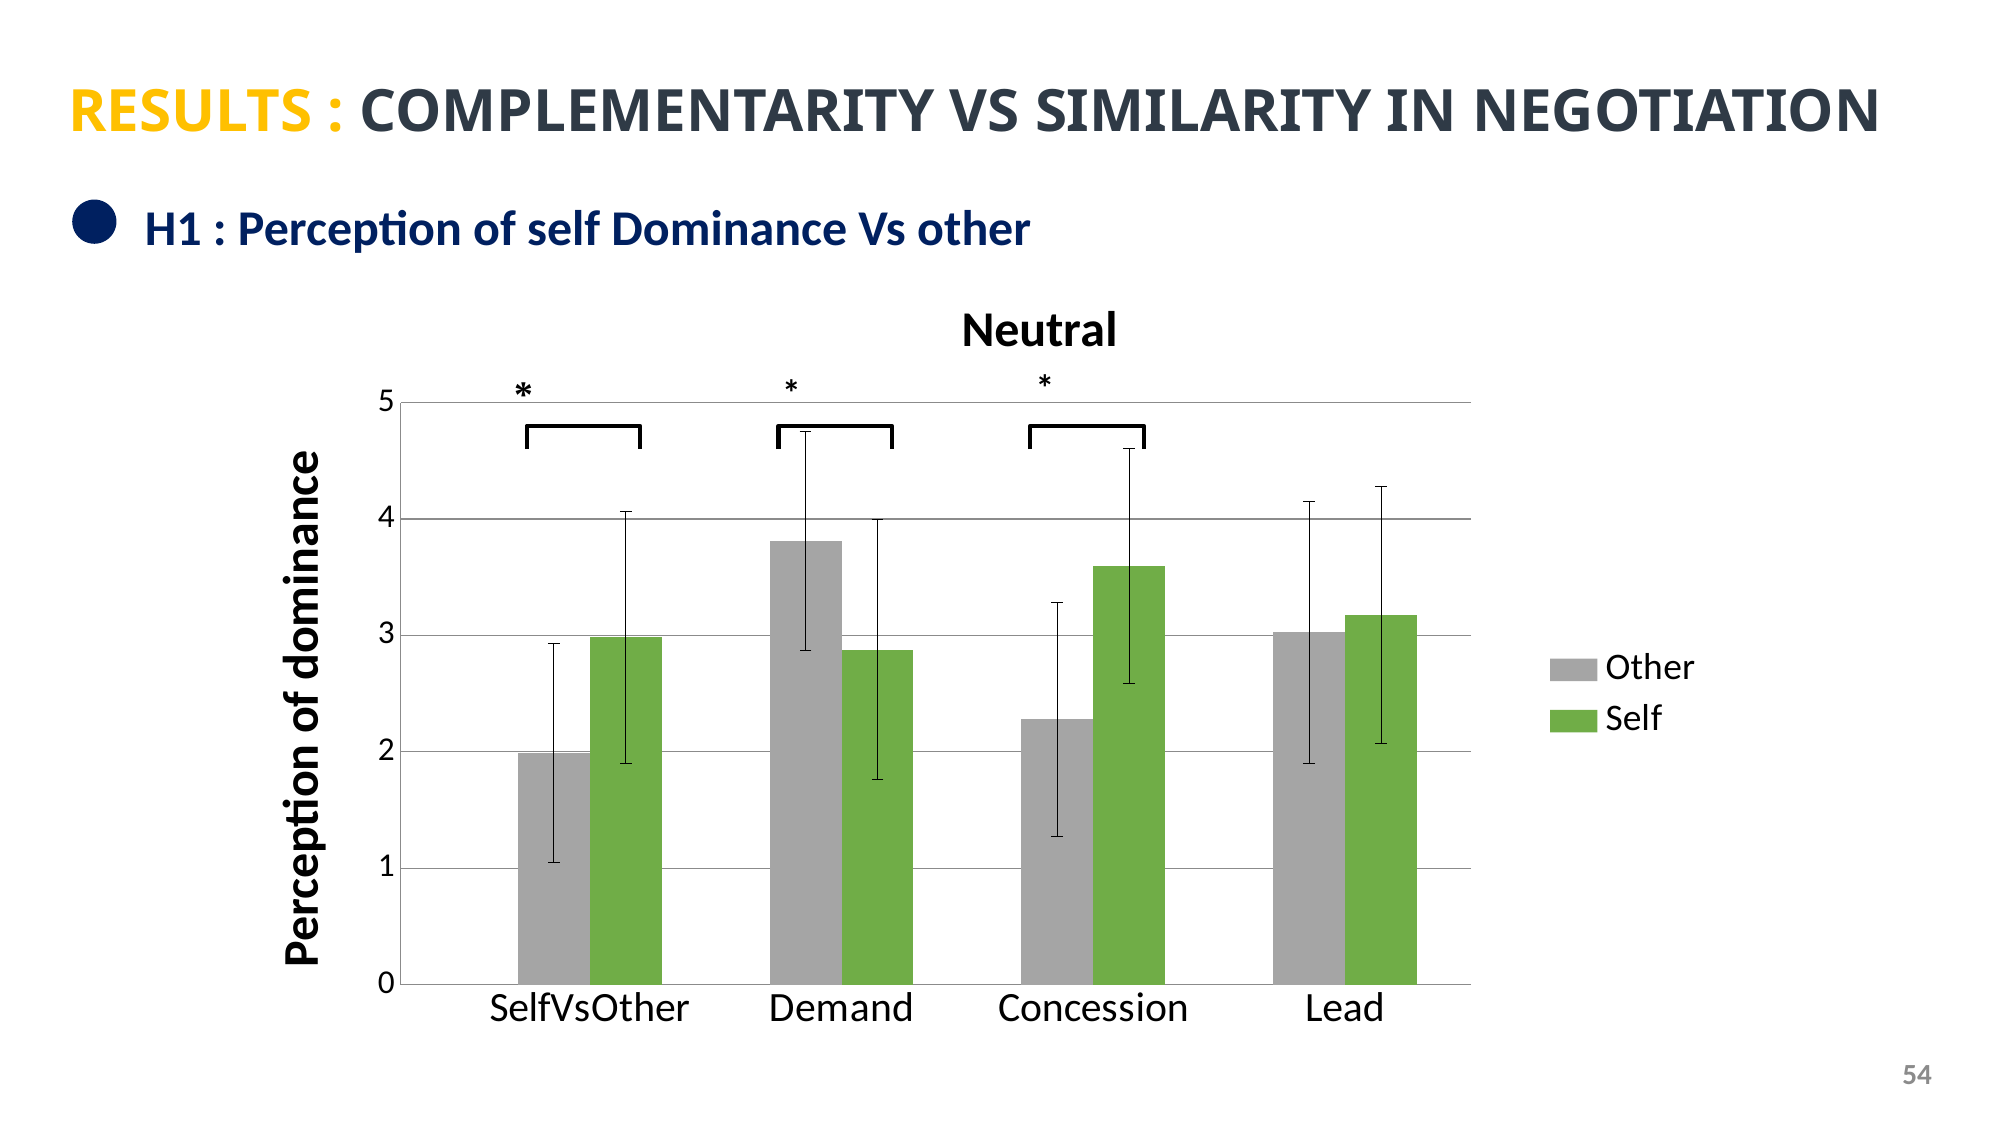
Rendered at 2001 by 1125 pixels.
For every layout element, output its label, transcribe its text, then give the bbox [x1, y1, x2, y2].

text_box H1 : Perception of self Dominance Vs other [130, 187, 1047, 263]
text_box [71, 199, 117, 245]
title RESULTS : COMPLEMENTARITY VS SIMILARITY IN NEGOTIATION [53, 24, 2000, 200]
slide_number 54 [1496, 1042, 1947, 1103]
chart [207, 243, 1829, 1072]
